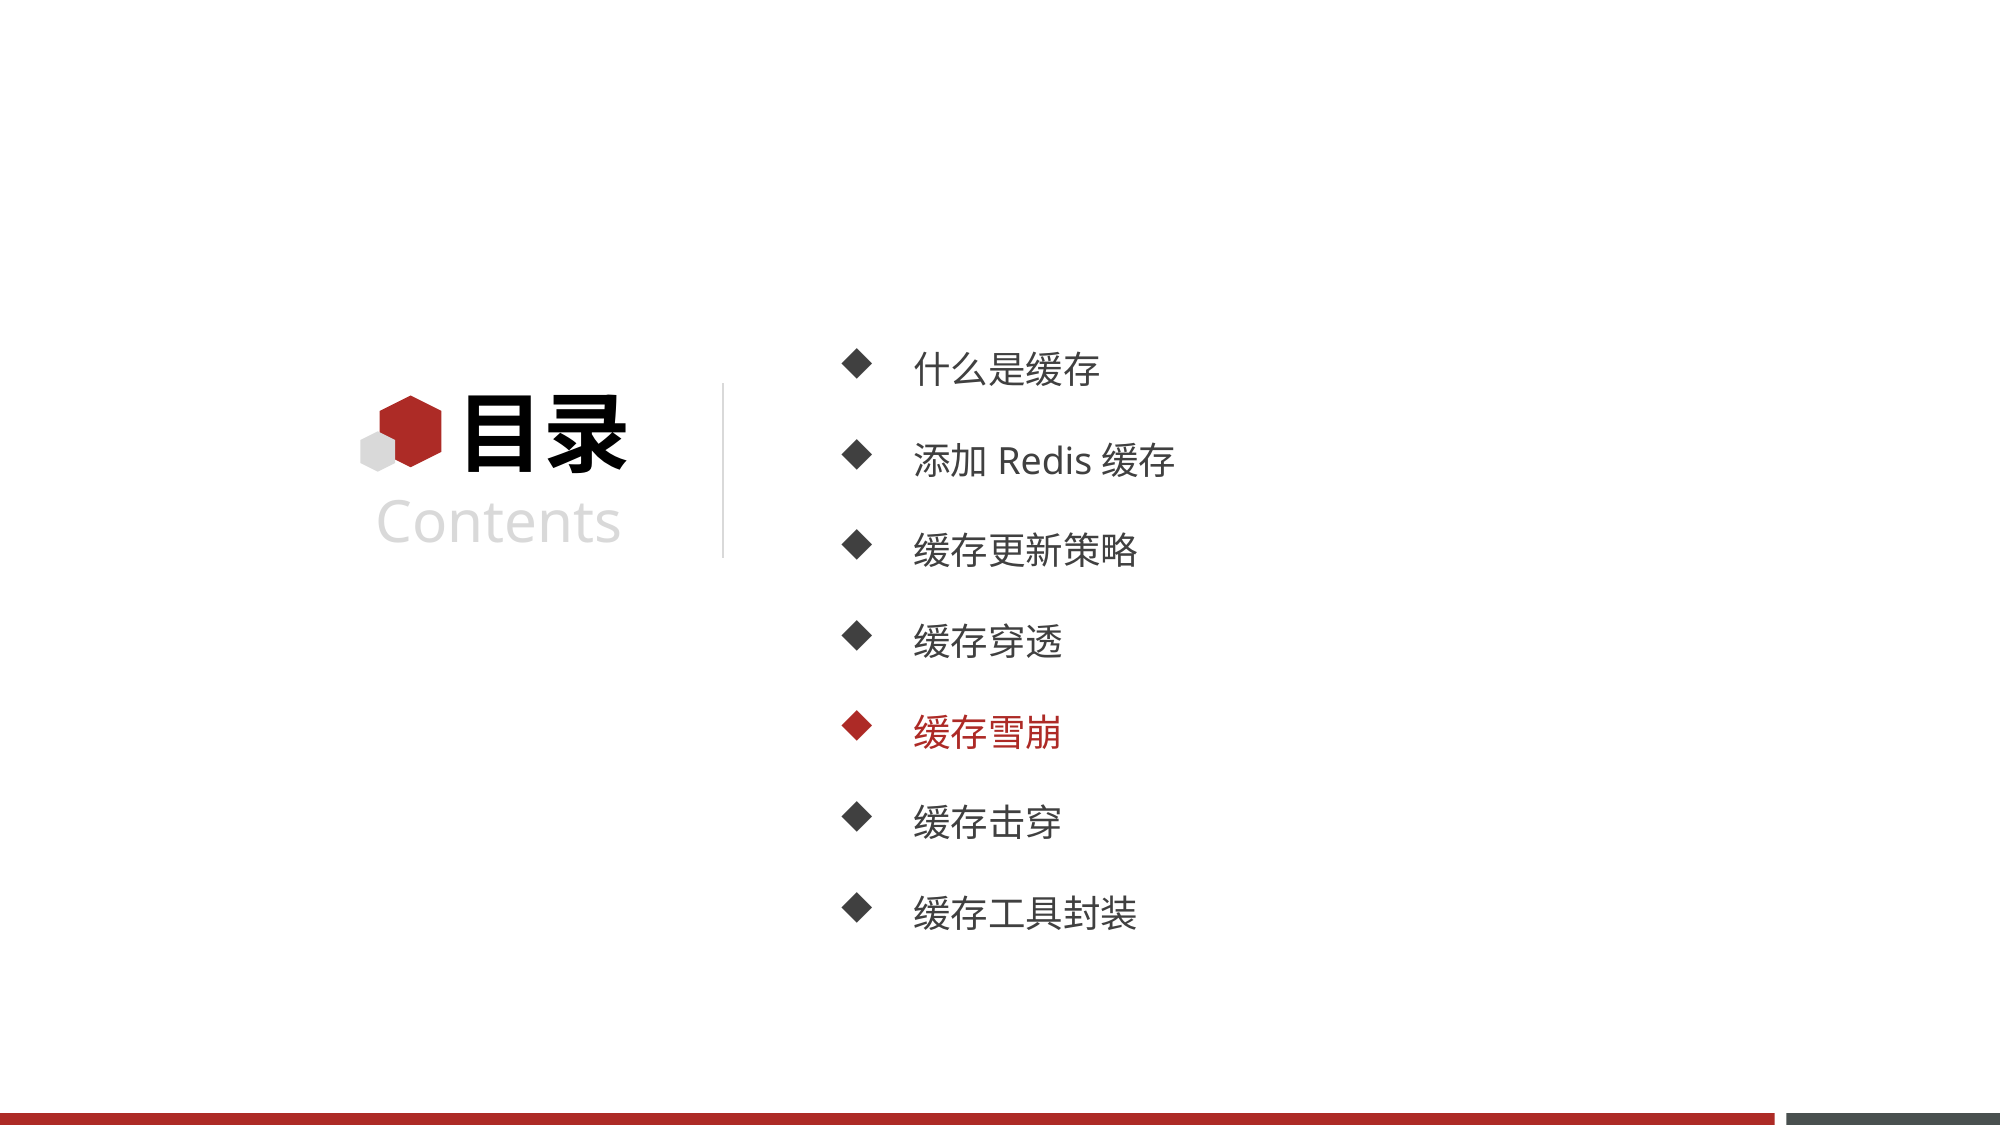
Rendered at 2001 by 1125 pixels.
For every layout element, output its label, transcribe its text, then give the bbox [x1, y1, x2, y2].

text_box 缓存穿透 [823, 567, 1804, 657]
text_box 缓存击穿 [823, 748, 1804, 838]
text_box 缓存工具封装 [823, 838, 1804, 941]
text_box 缓存更新策略 [823, 476, 1804, 567]
text_box 添加Redis缓存 [823, 385, 1804, 476]
text_box 什么是缓存 [823, 295, 1804, 385]
text_box 缓存雪崩 [823, 657, 1804, 748]
